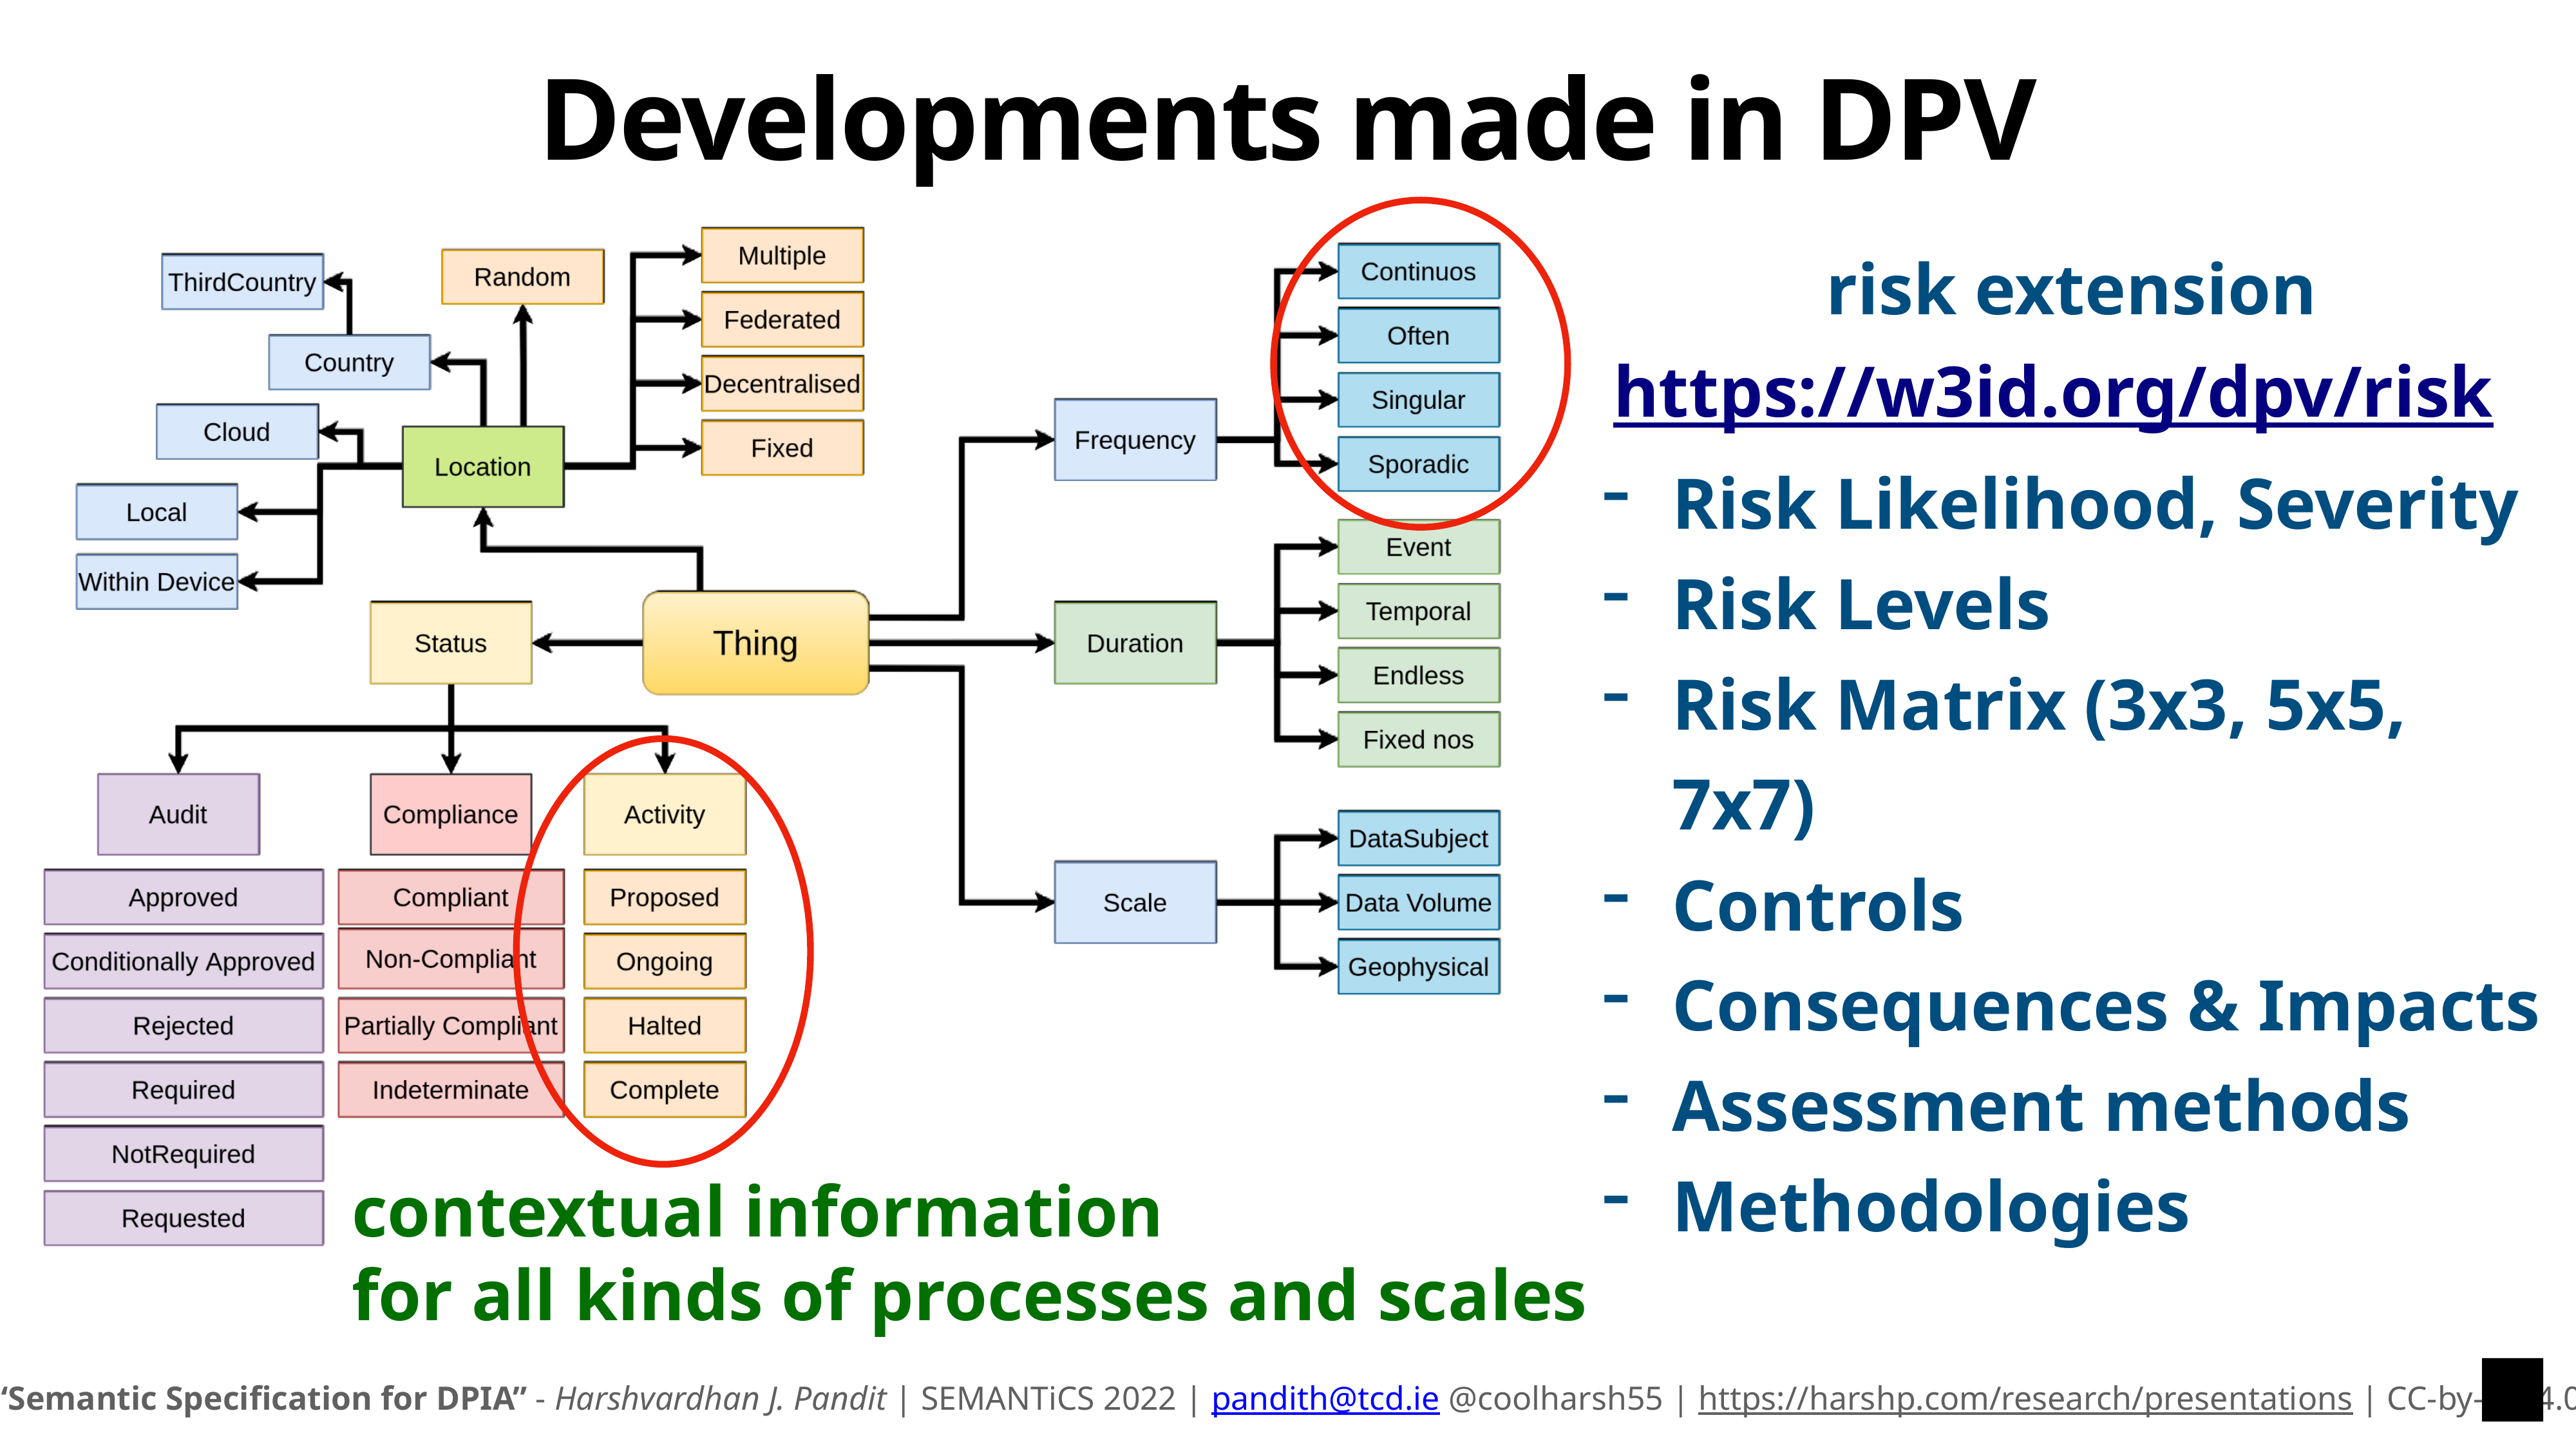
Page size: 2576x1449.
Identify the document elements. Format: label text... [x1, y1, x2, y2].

text_box contextual information for all kinds of processes and scales [344, 1159, 1624, 1428]
title Developments made in DPV [425, 65, 2151, 218]
slide_number [2481, 1358, 2544, 1423]
list risk extension https://w3id.org/dpv/risk Risk Likelihood, Severity Risk Levels Risk Matrix (3x3, 5x5, 7x7) Controls Consequences & Impacts Assessment methods Methodologies [1594, 220, 2549, 1332]
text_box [41, 200, 1568, 1249]
